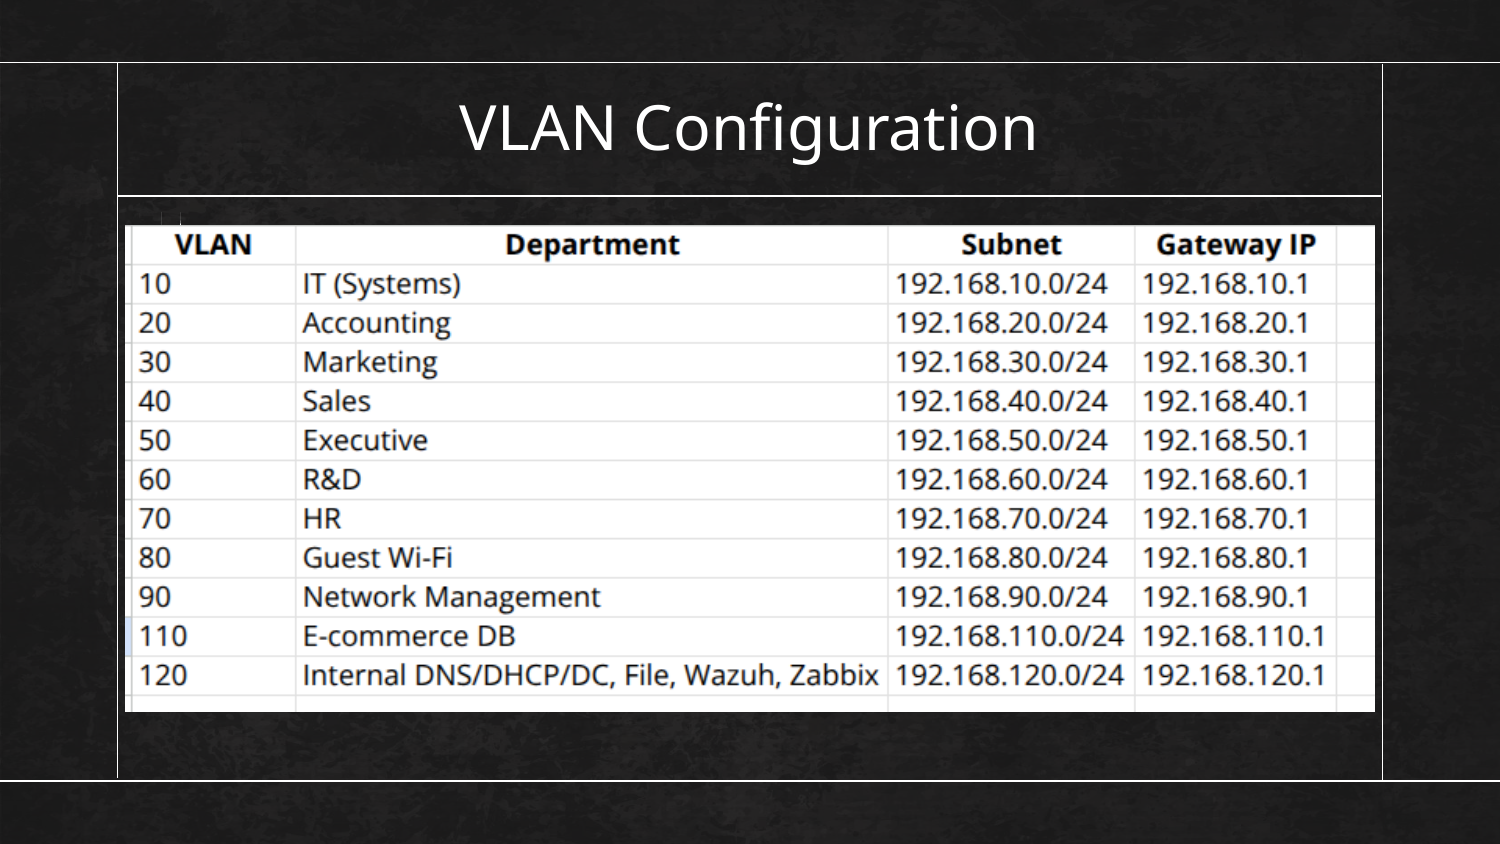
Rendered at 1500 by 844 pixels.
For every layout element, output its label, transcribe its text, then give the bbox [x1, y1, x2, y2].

picture [124, 224, 1376, 712]
title VLAN Configuration [118, 72, 1382, 167]
